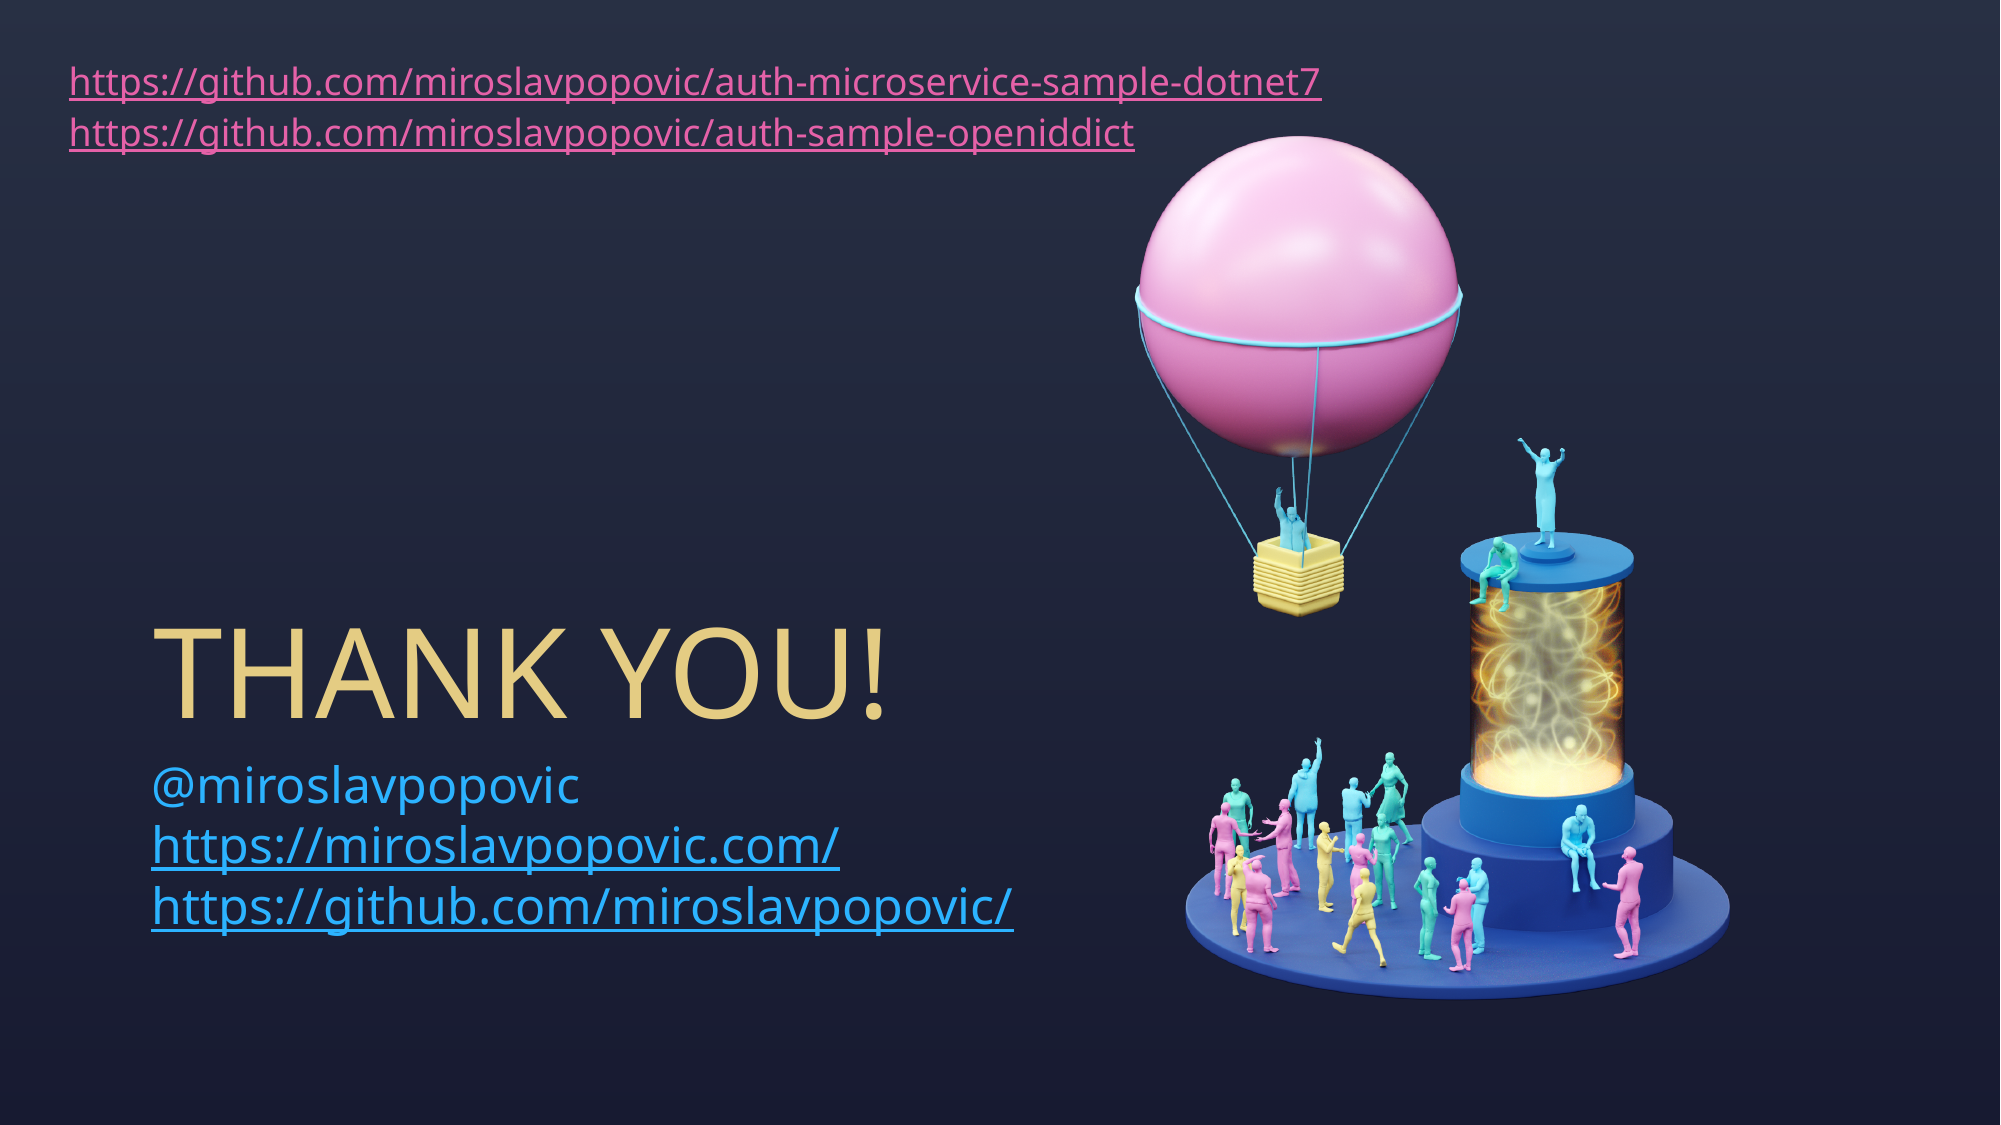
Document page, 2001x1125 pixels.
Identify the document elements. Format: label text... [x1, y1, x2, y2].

picture [864, 0, 2000, 1125]
text_box https://github.com/miroslavpopovic/auth-microservice-sample-dotnet7 https://github.com/miroslavpopovic/auth-sample-openiddict [53, 50, 1605, 213]
list @miroslavpopovic https://miroslavpopovic.com/ https://github.com/miroslavpopovic/ [136, 752, 1862, 999]
